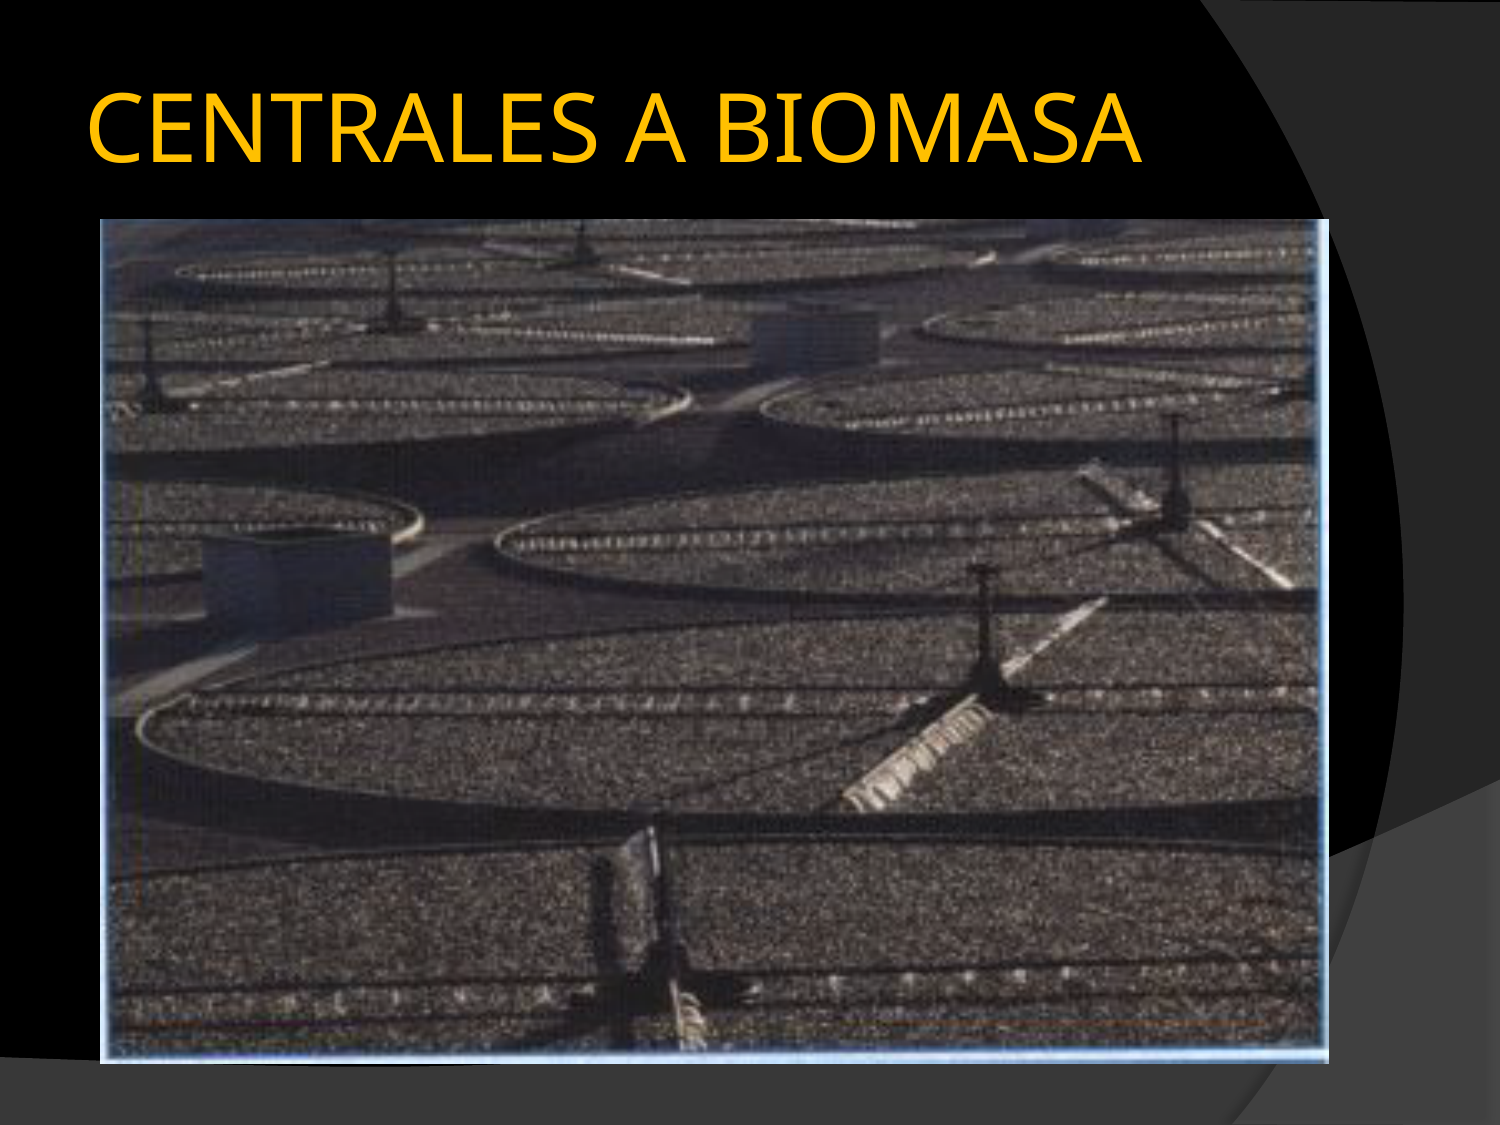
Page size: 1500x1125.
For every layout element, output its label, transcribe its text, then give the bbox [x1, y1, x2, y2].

title CENTRALES A BIOMASA [76, 30, 1302, 218]
picture [100, 219, 1329, 1064]
